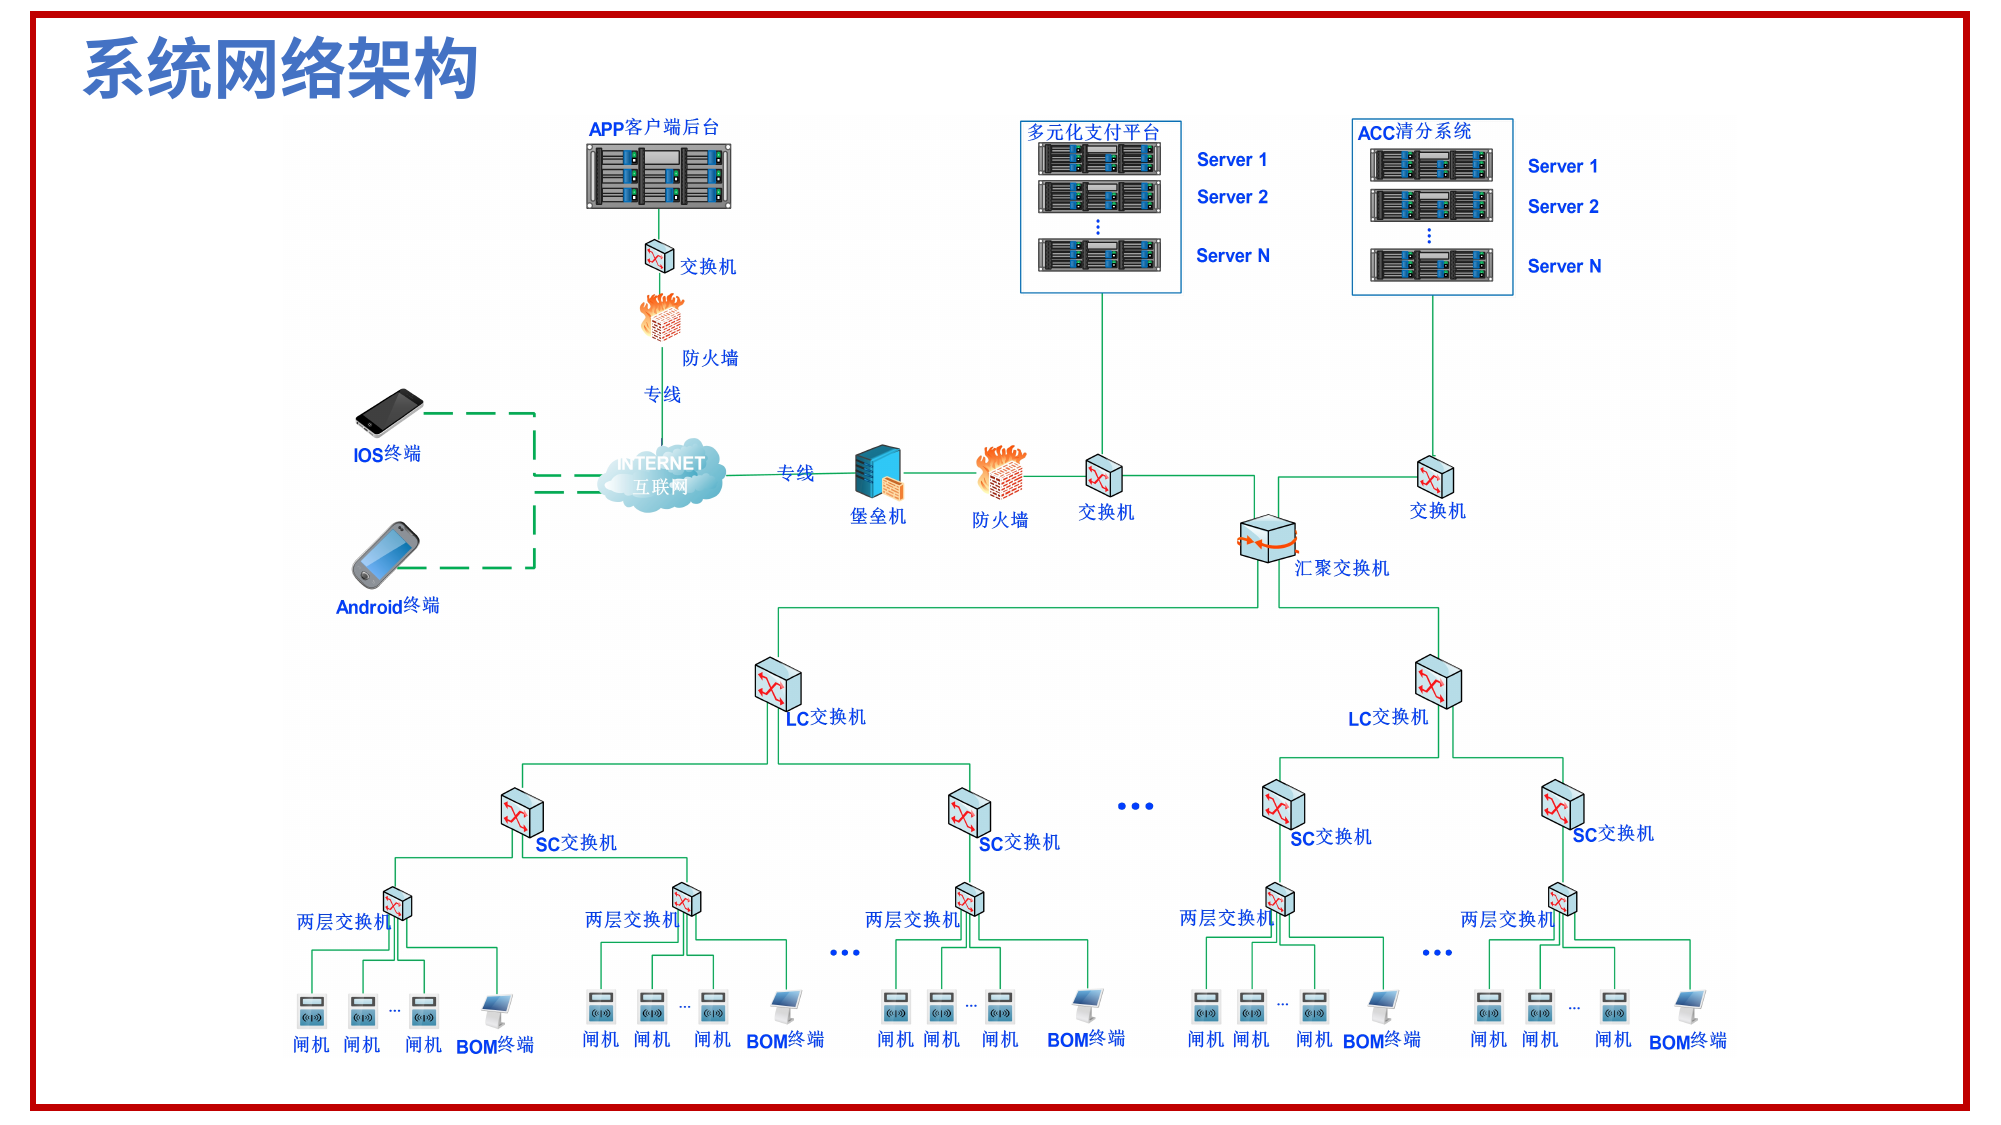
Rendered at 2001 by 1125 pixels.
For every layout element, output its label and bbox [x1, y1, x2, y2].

text_box [32, 14, 1968, 1109]
picture [283, 115, 1737, 1058]
